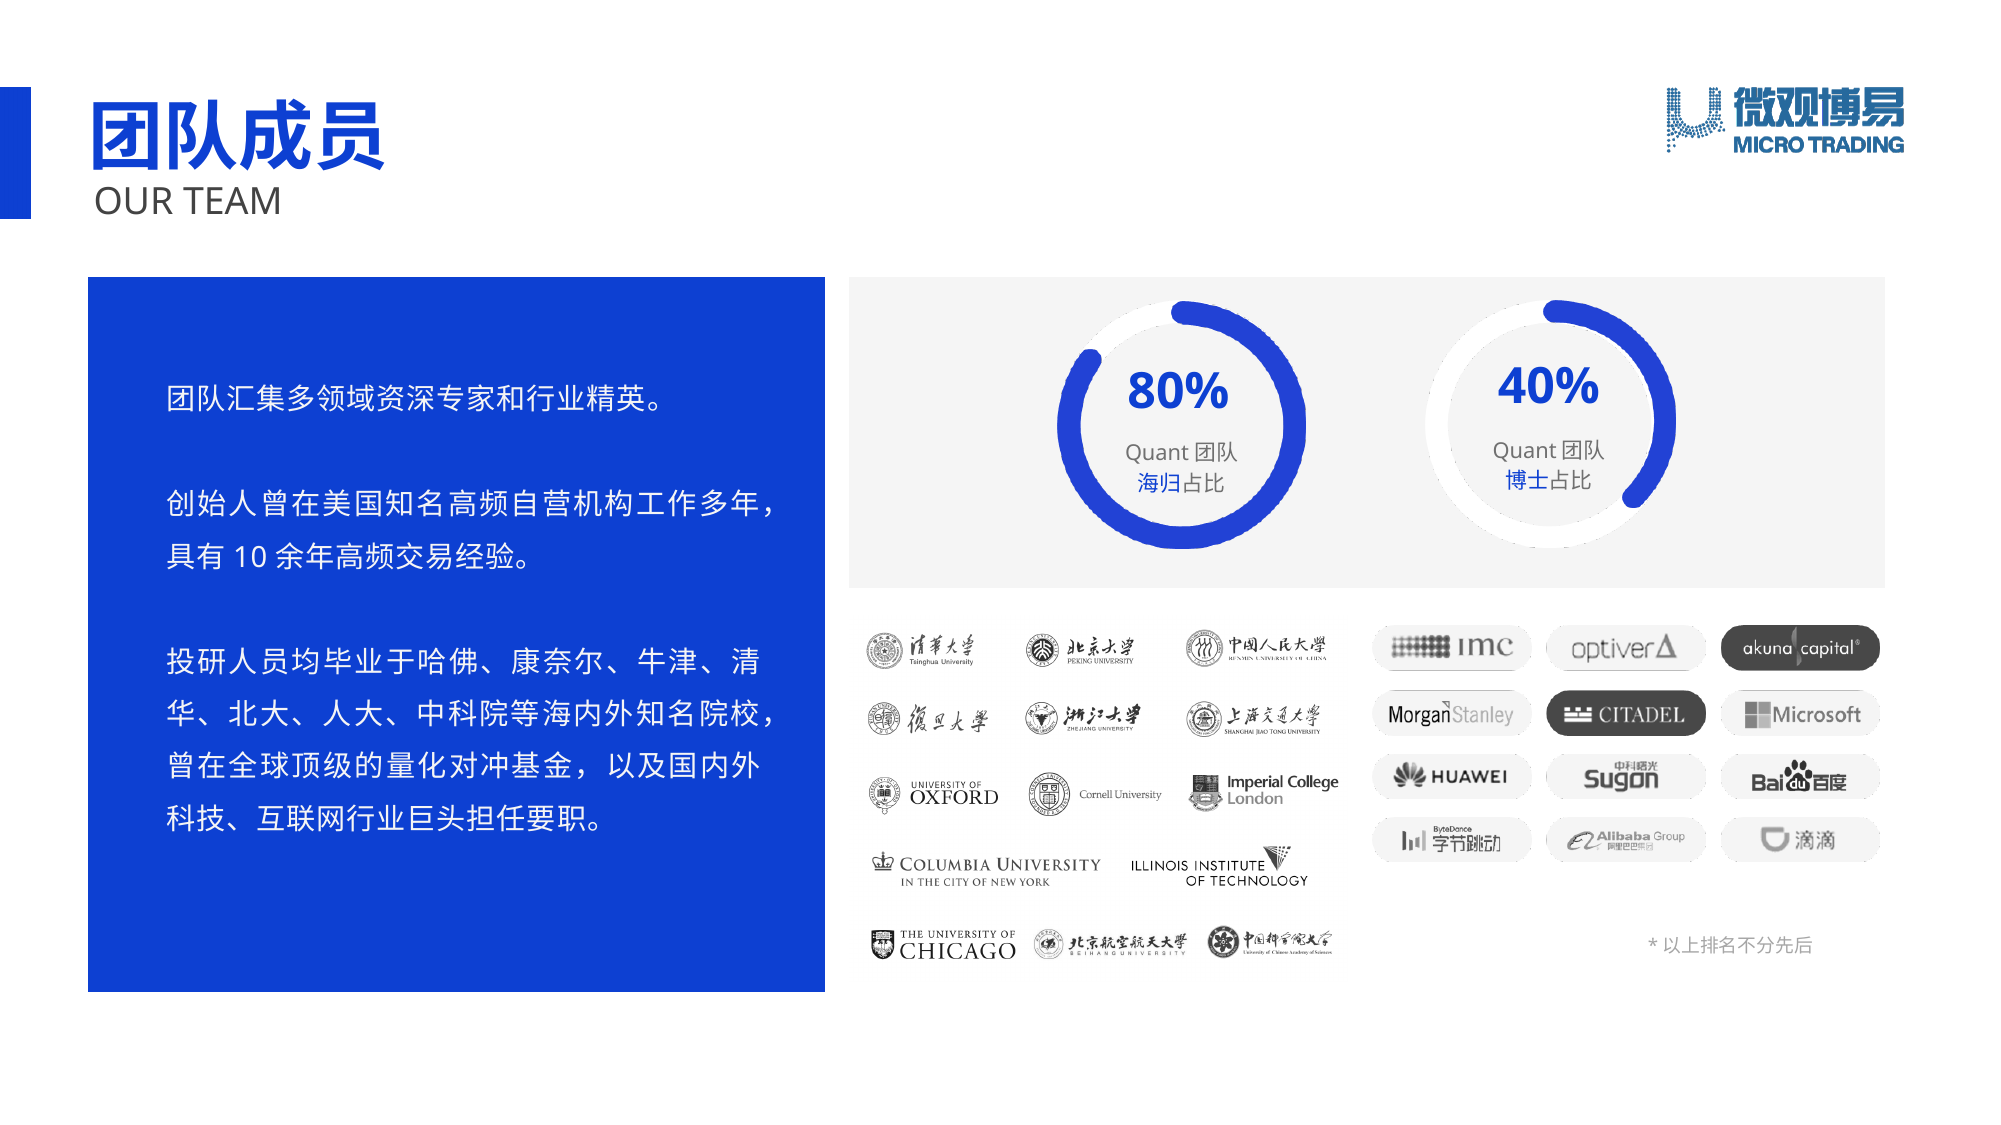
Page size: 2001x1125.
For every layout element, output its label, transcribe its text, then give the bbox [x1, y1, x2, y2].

picture [0, 87, 31, 219]
text_box OUR TEAM [93, 176, 365, 207]
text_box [1057, 300, 1676, 550]
text_box *以上排名不分先后 [1647, 938, 1858, 963]
picture [1647, 66, 1904, 173]
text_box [1352, 623, 1881, 930]
picture [849, 615, 1348, 982]
picture [849, 277, 1885, 589]
text_box 团队成员 [88, 88, 430, 171]
picture [88, 277, 825, 992]
